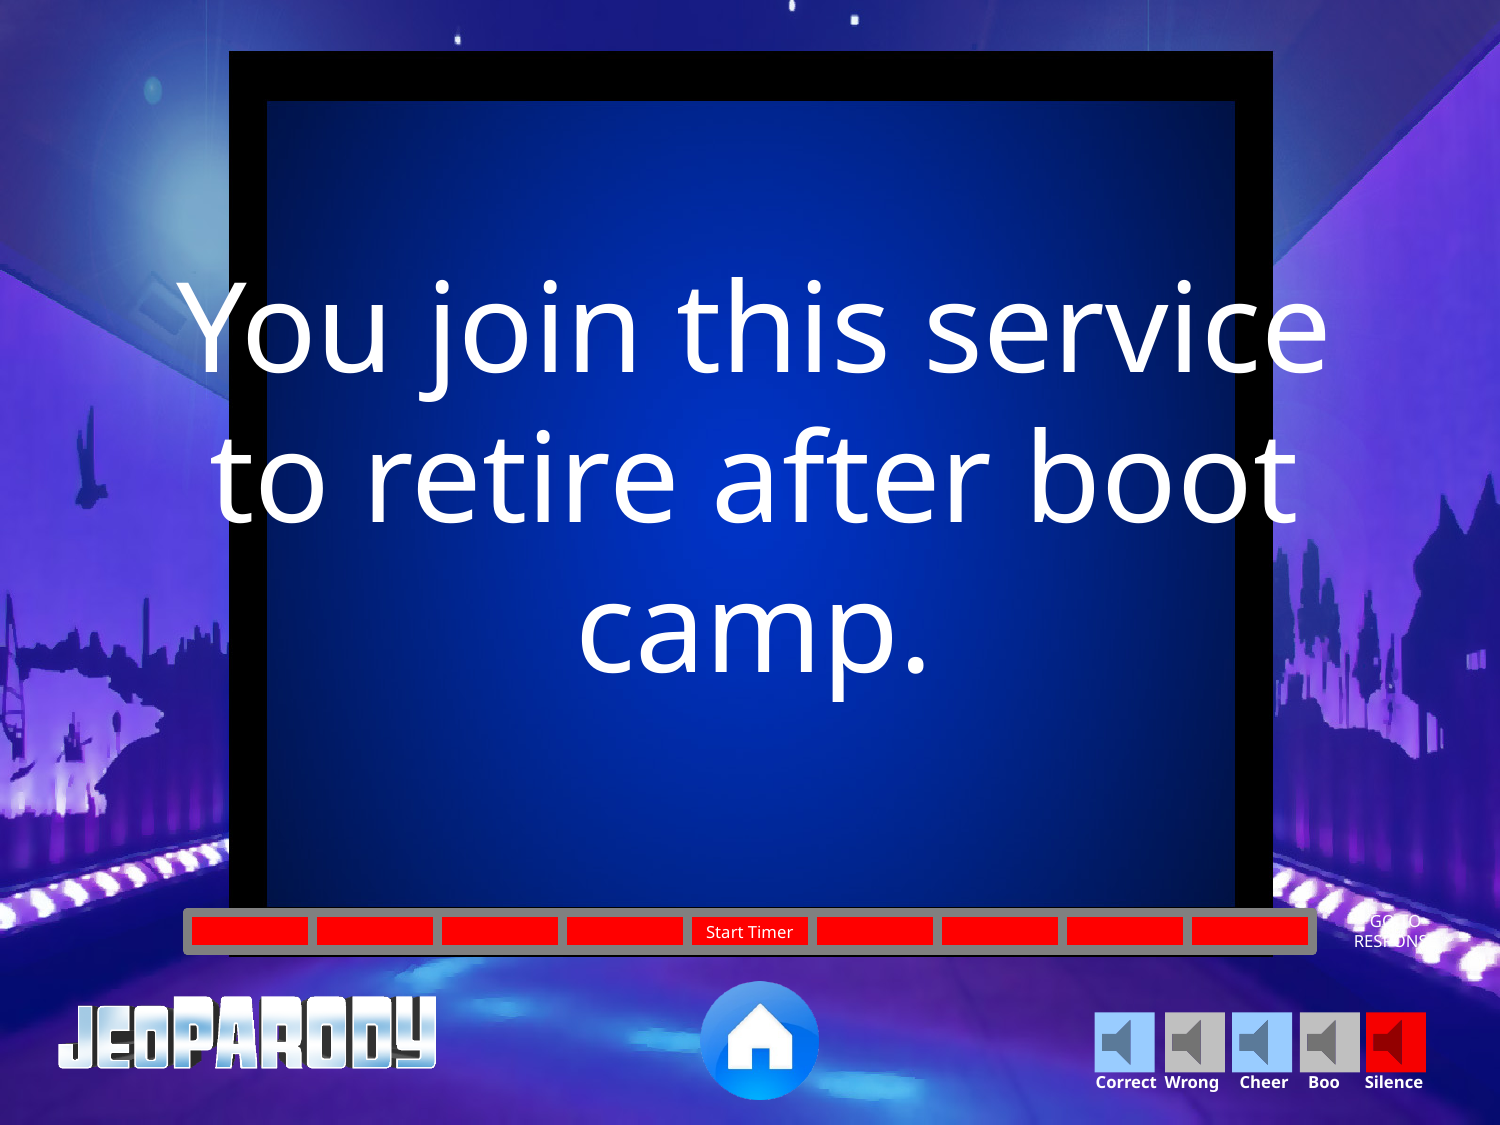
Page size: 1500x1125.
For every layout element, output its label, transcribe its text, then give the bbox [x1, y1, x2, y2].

picture [0, 0, 1500, 1125]
text_box You join this service to retire after boot camp. [133, 239, 1375, 705]
